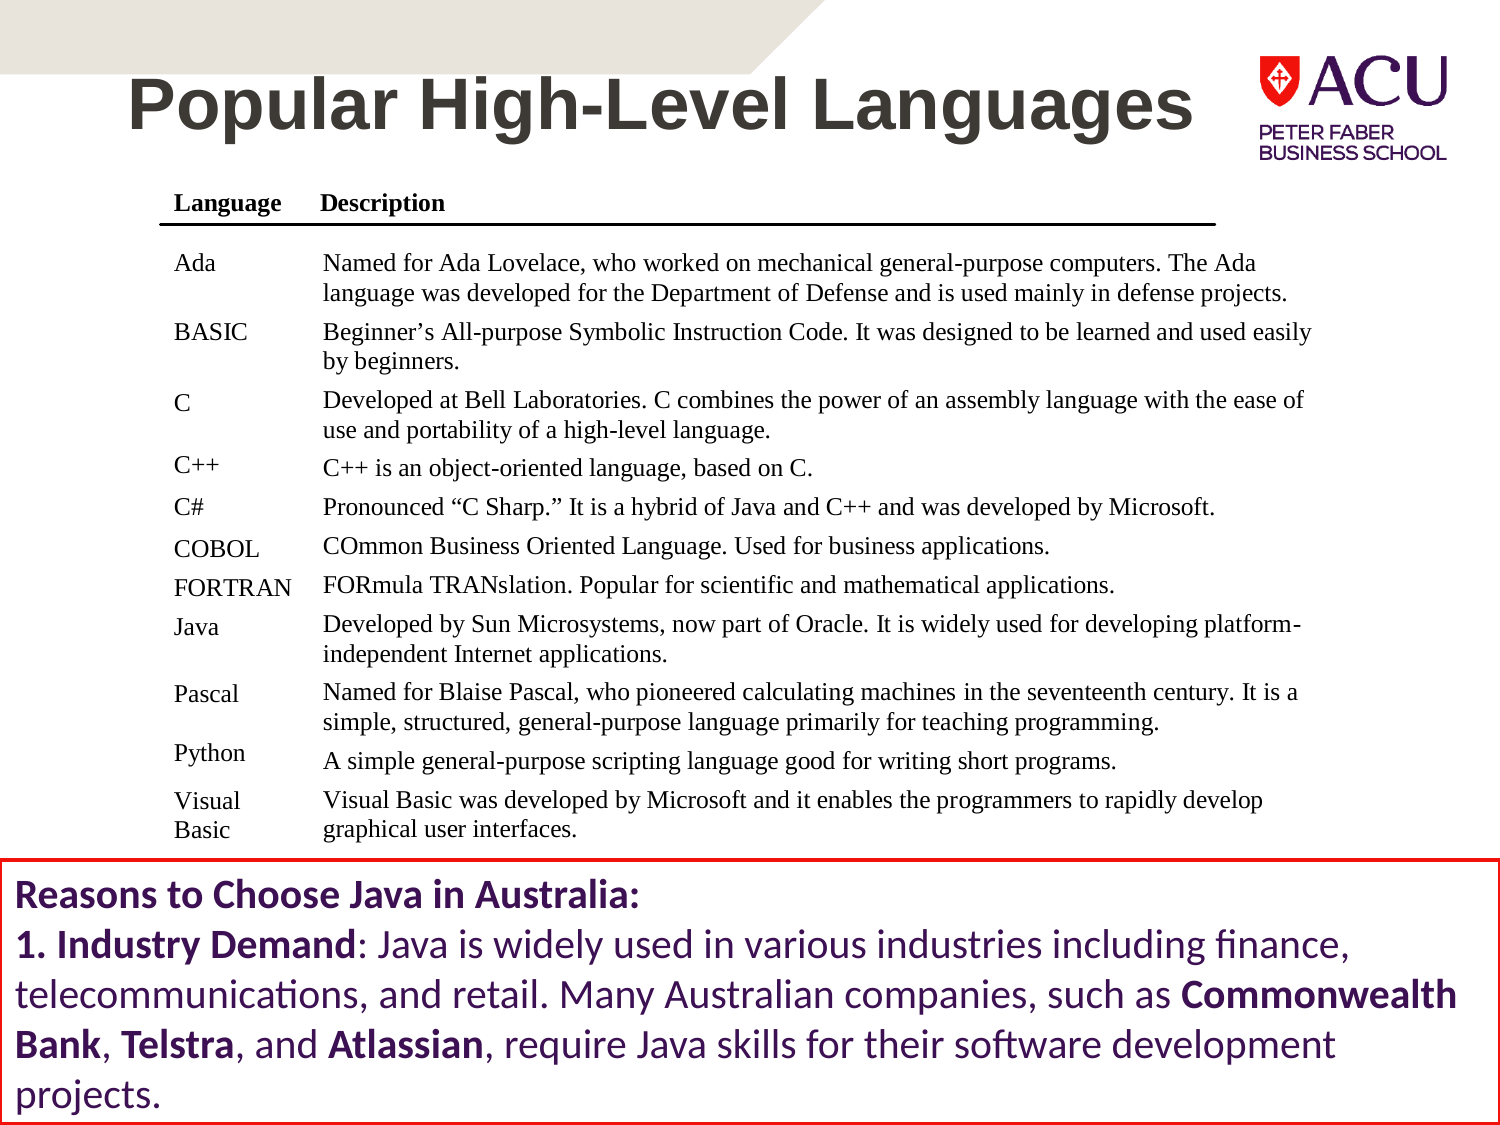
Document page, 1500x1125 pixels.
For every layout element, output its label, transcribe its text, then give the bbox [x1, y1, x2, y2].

picture [1356, 41, 1466, 175]
text_box Reasons to Choose Java in Australia: Industry Demand: Java is widely used in various industries including finance, telecommunications, and retail. Many Australian companies, such as Commonwealth Bank, Telstra, and Atlassian, require Java skills for their software development projects. [0, 859, 1500, 1125]
title Popular High-Level Languages [112, 37, 1388, 163]
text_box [144, 157, 1356, 874]
